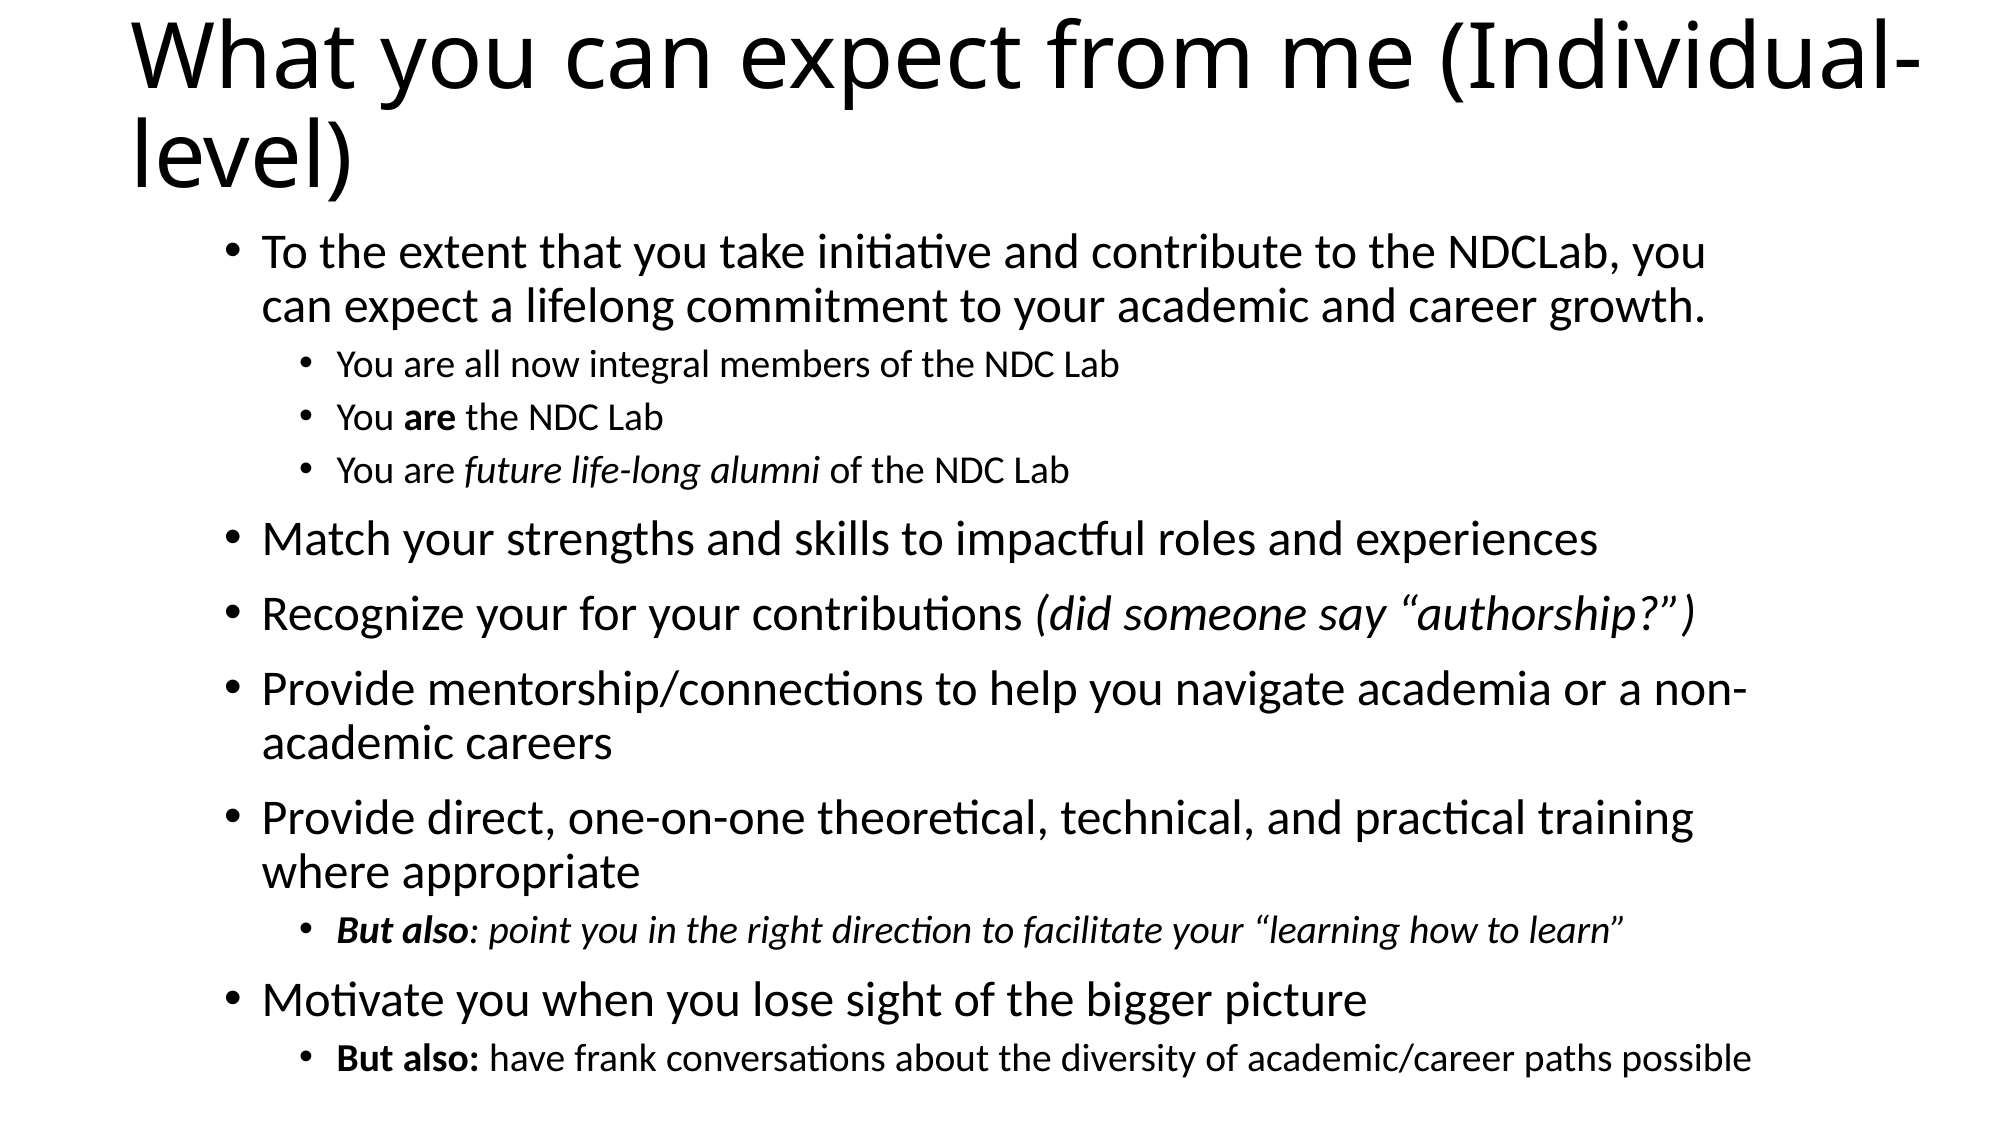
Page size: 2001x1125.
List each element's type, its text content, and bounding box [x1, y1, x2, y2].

list To the extent that you take initiative and contribute to the NDCLab, you can expect a lifelong commitment to your academic and career growth. You are all now integral members of the NDC Lab You are the NDC Lab You are future life-long alumni of the NDC Lab Match your strengths and skills to impactful roles and experiences Recognize your for your contributions (did someone say “authorship?”) Provide mentorship/connections to help you navigate academia or a non-academic careers Provide direct, one-on-one theoretical, technical, and practical training where appropriate But also: point you in the right direction to facilitate your “learning how to learn” Motivate you when you lose sight of the bigger picture But also: have frank conversations about the diversity of academic/career paths possible [209, 217, 1791, 1125]
title What you can expect from me (Individual-level) [115, 0, 1946, 218]
